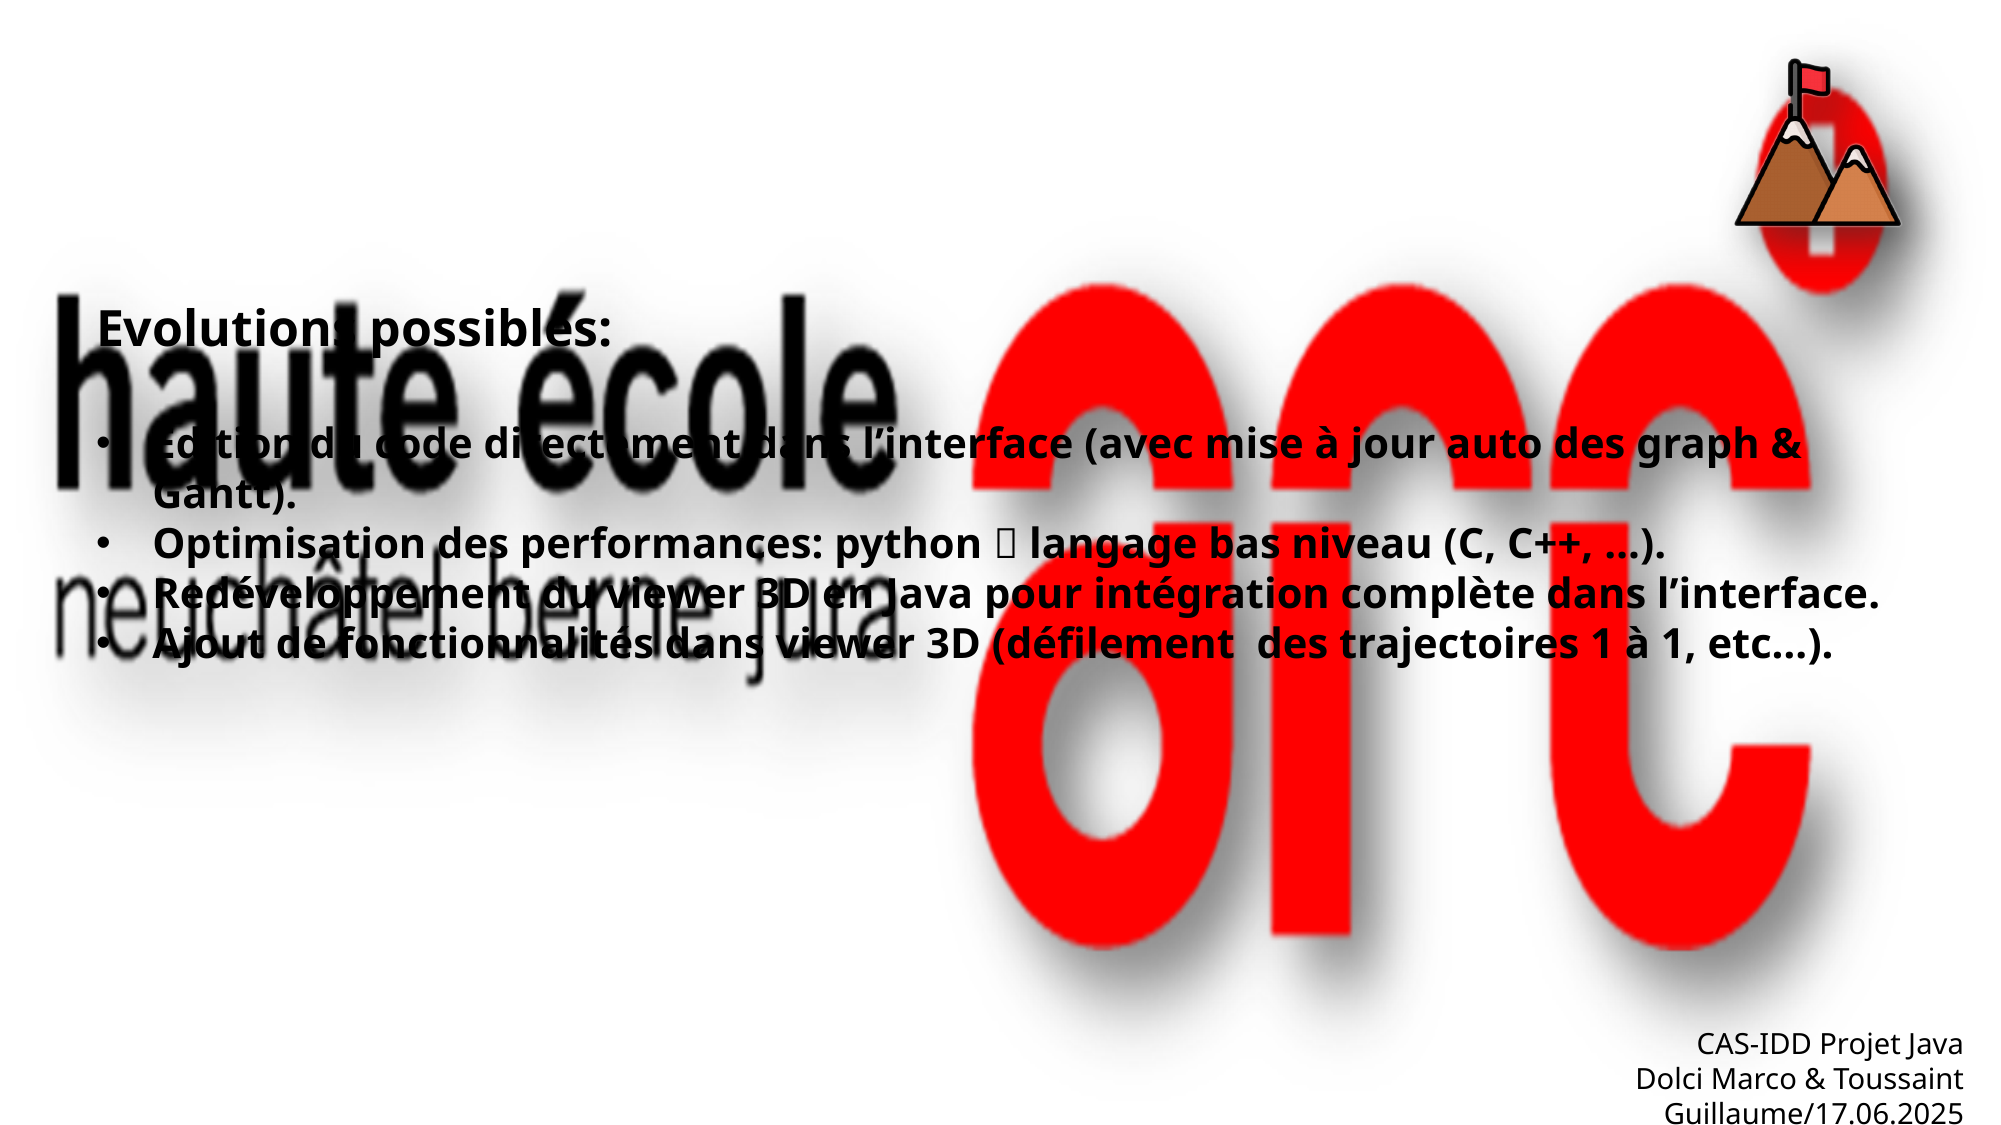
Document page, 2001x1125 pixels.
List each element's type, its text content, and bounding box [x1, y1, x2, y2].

picture [0, 0, 2001, 1125]
text_box CAS-IDD Projet Java Dolci Marco & Toussaint Guillaume/17.06.2025 [1317, 1017, 1979, 1125]
text_box Evolutions possibles: Edition du code directement dans l’interface (avec mise à jour auto des graph & Gantt). Optimisation des performances: python  langage bas niveau (C, C++, …). Redéveloppement du viewer 3D en Java pour intégration complète dans l’interface. Ajout de fonctionnalités dans viewer 3D (défilement des trajectoires 1 à 1, etc…). [81, 289, 1968, 675]
